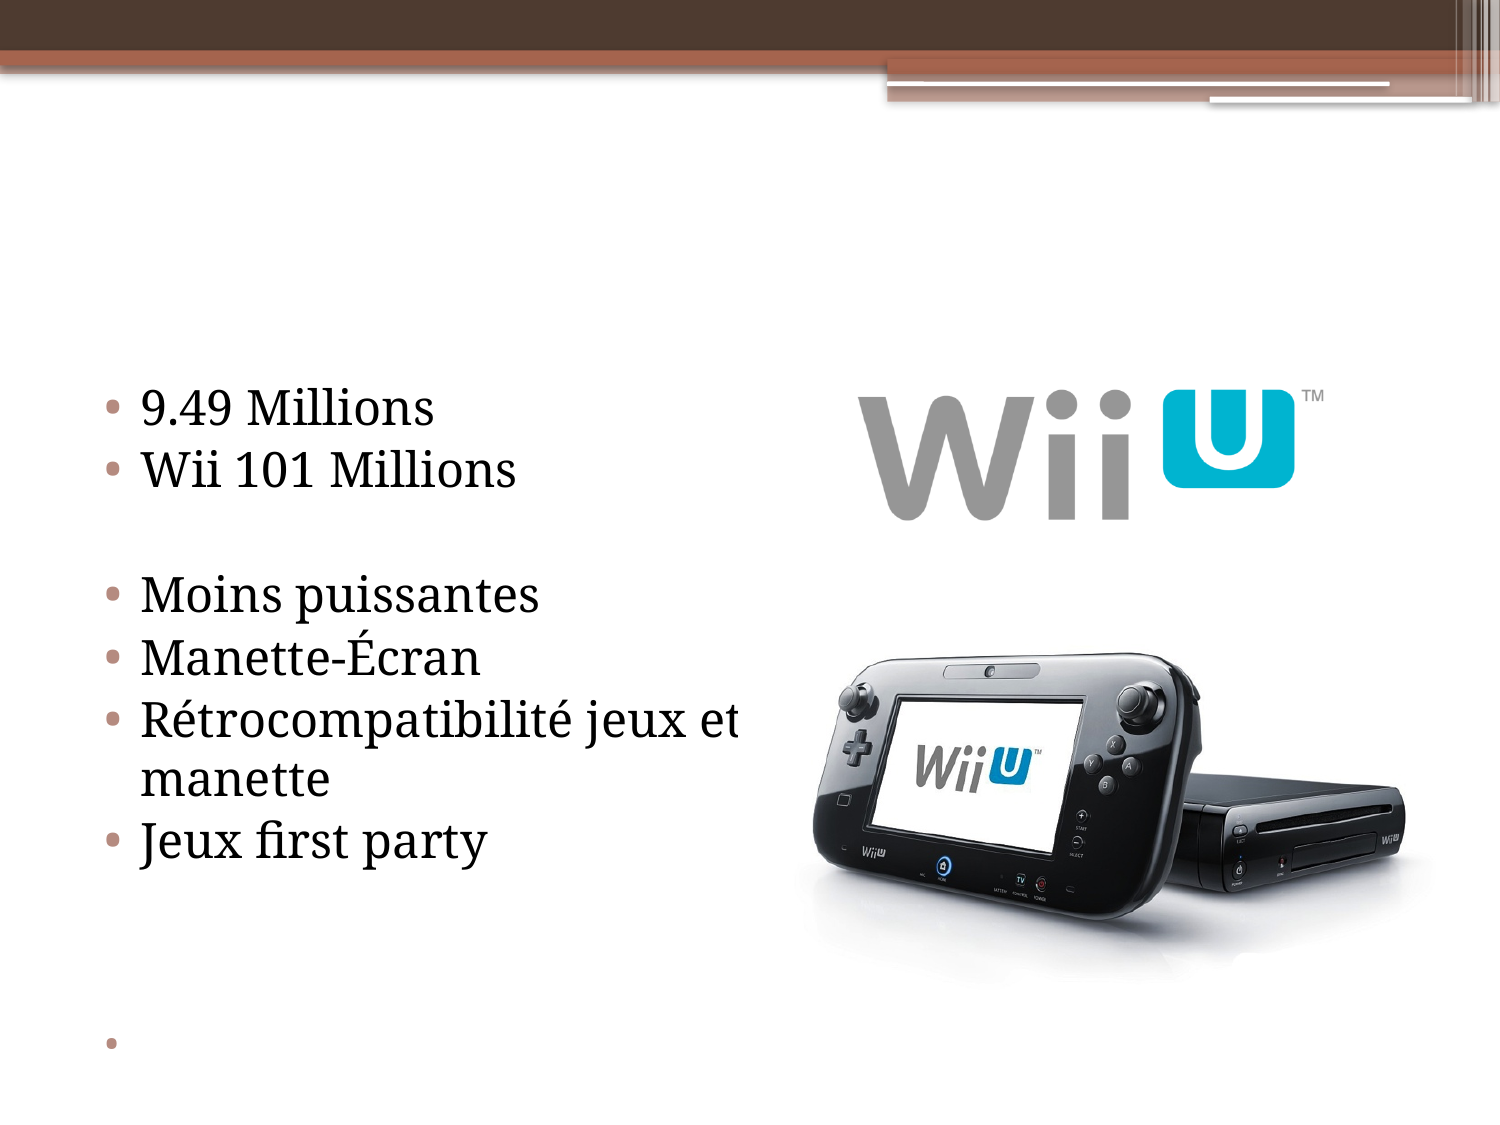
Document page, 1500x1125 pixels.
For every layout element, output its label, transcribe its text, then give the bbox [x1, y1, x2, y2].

picture [737, 331, 1469, 1002]
list 9.49 Millions Wii 101 Millions Moins puissantes Manette-Écran Rétrocompatibilité jeux et manette Jeux first party [75, 368, 762, 1079]
